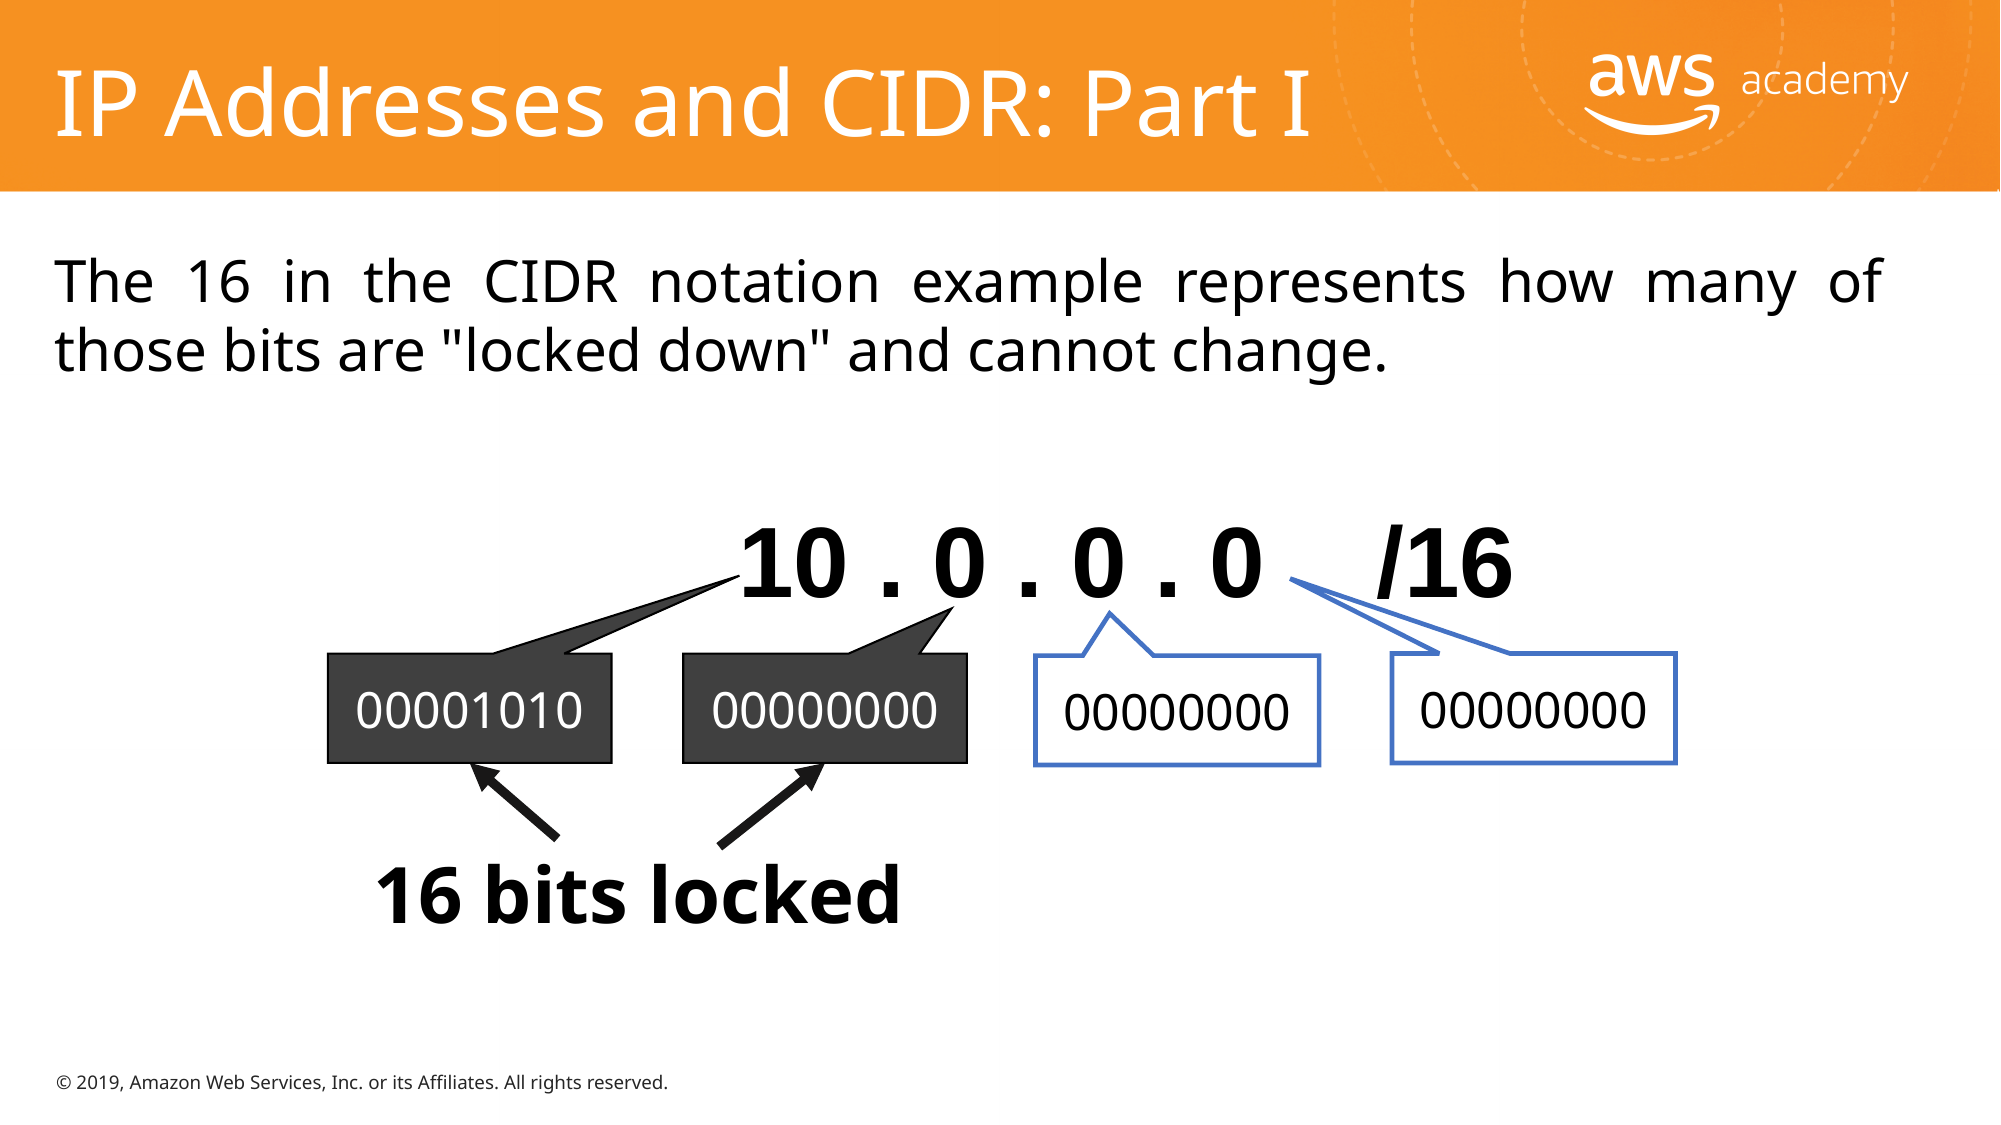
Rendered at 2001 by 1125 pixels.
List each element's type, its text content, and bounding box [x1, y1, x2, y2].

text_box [719, 762, 826, 847]
text_box 00001010 [326, 579, 723, 764]
text_box 10 . 0 . 0 . 0 /16 [723, 490, 1576, 626]
list The 16 in the CIDR notation example represents how many of those bits are "locked down" and cannot change. [39, 236, 1898, 1043]
text_box 00000000 [1034, 626, 1321, 767]
title IP Addresses and CIDR: Part I [39, 43, 1863, 172]
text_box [469, 762, 558, 839]
picture [0, 0, 1997, 1125]
text_box 00000000 [682, 626, 968, 764]
text_box 00000000 [1382, 626, 1677, 764]
text_box 16 bits locked [358, 838, 920, 947]
